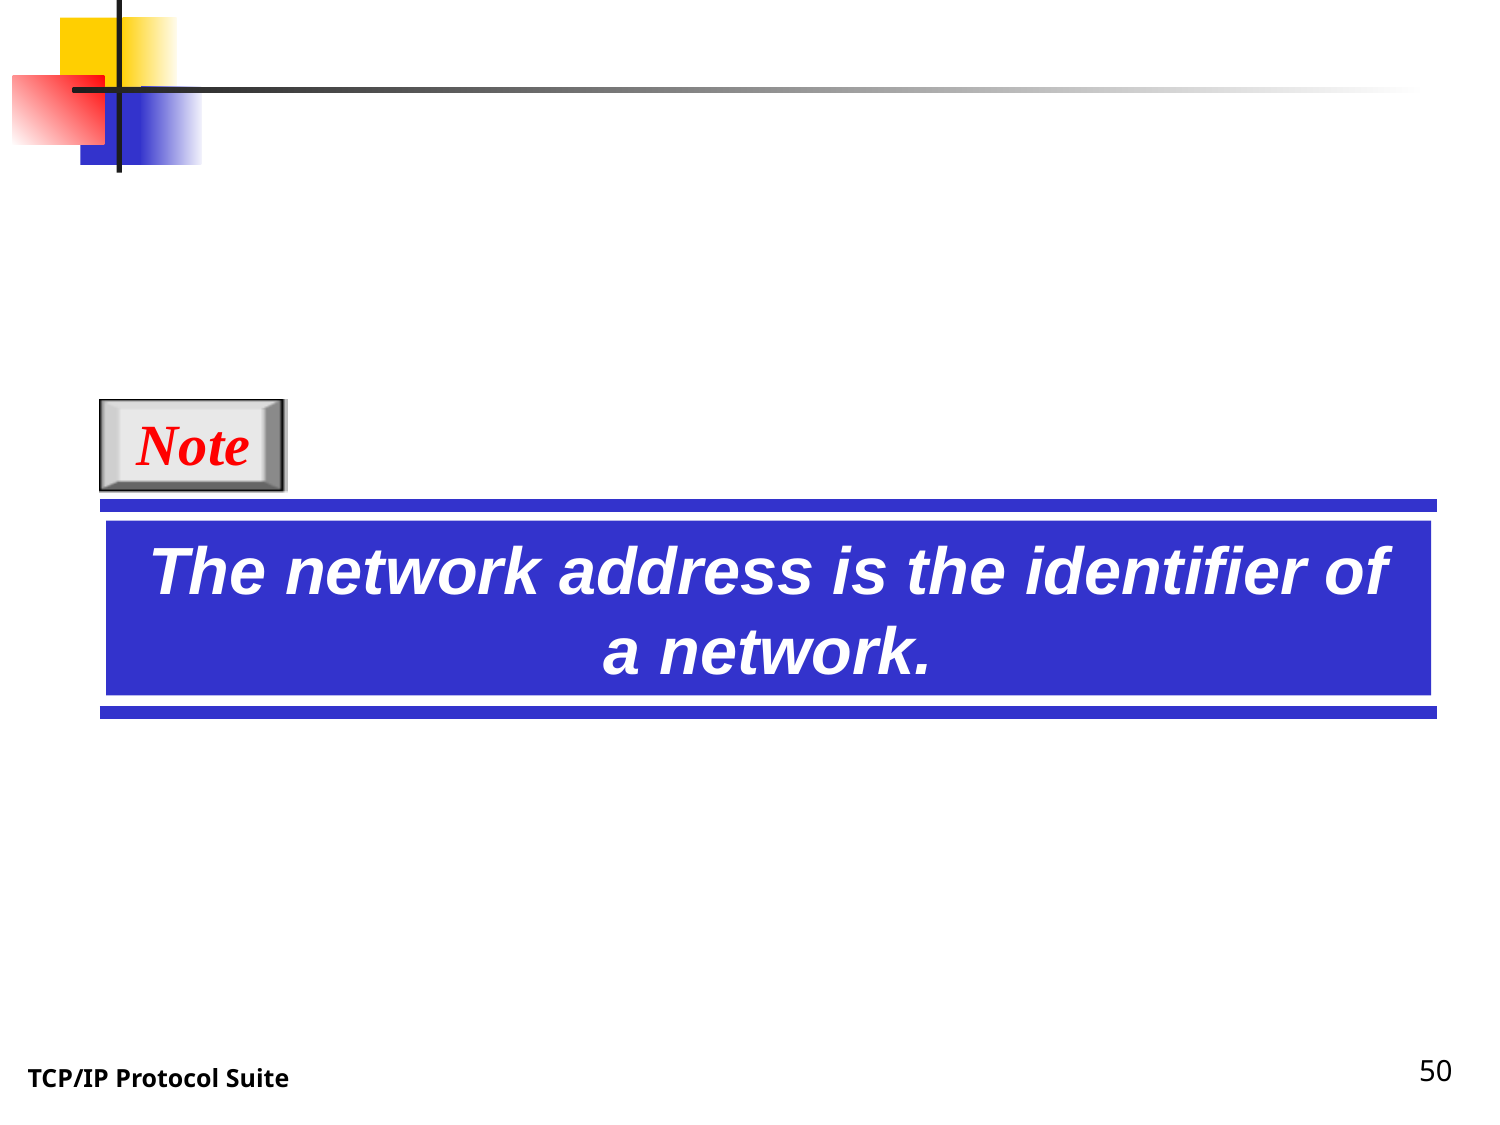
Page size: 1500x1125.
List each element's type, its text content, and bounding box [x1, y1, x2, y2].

text_box [122, 93, 141, 165]
text_box TCP/IP Protocol Suite [12, 1024, 488, 1100]
text_box [141, 93, 202, 165]
text_box [116, 93, 122, 173]
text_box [99, 399, 288, 494]
text_box [60, 17, 116, 86]
text_box [122, 17, 177, 86]
text_box [72, 87, 1423, 93]
text_box [116, 0, 122, 87]
text_box The network address is the identifier of a network. [106, 520, 1432, 696]
text_box [12, 75, 105, 145]
text_box [80, 93, 116, 165]
text_box ‹#› [1155, 1024, 1468, 1100]
